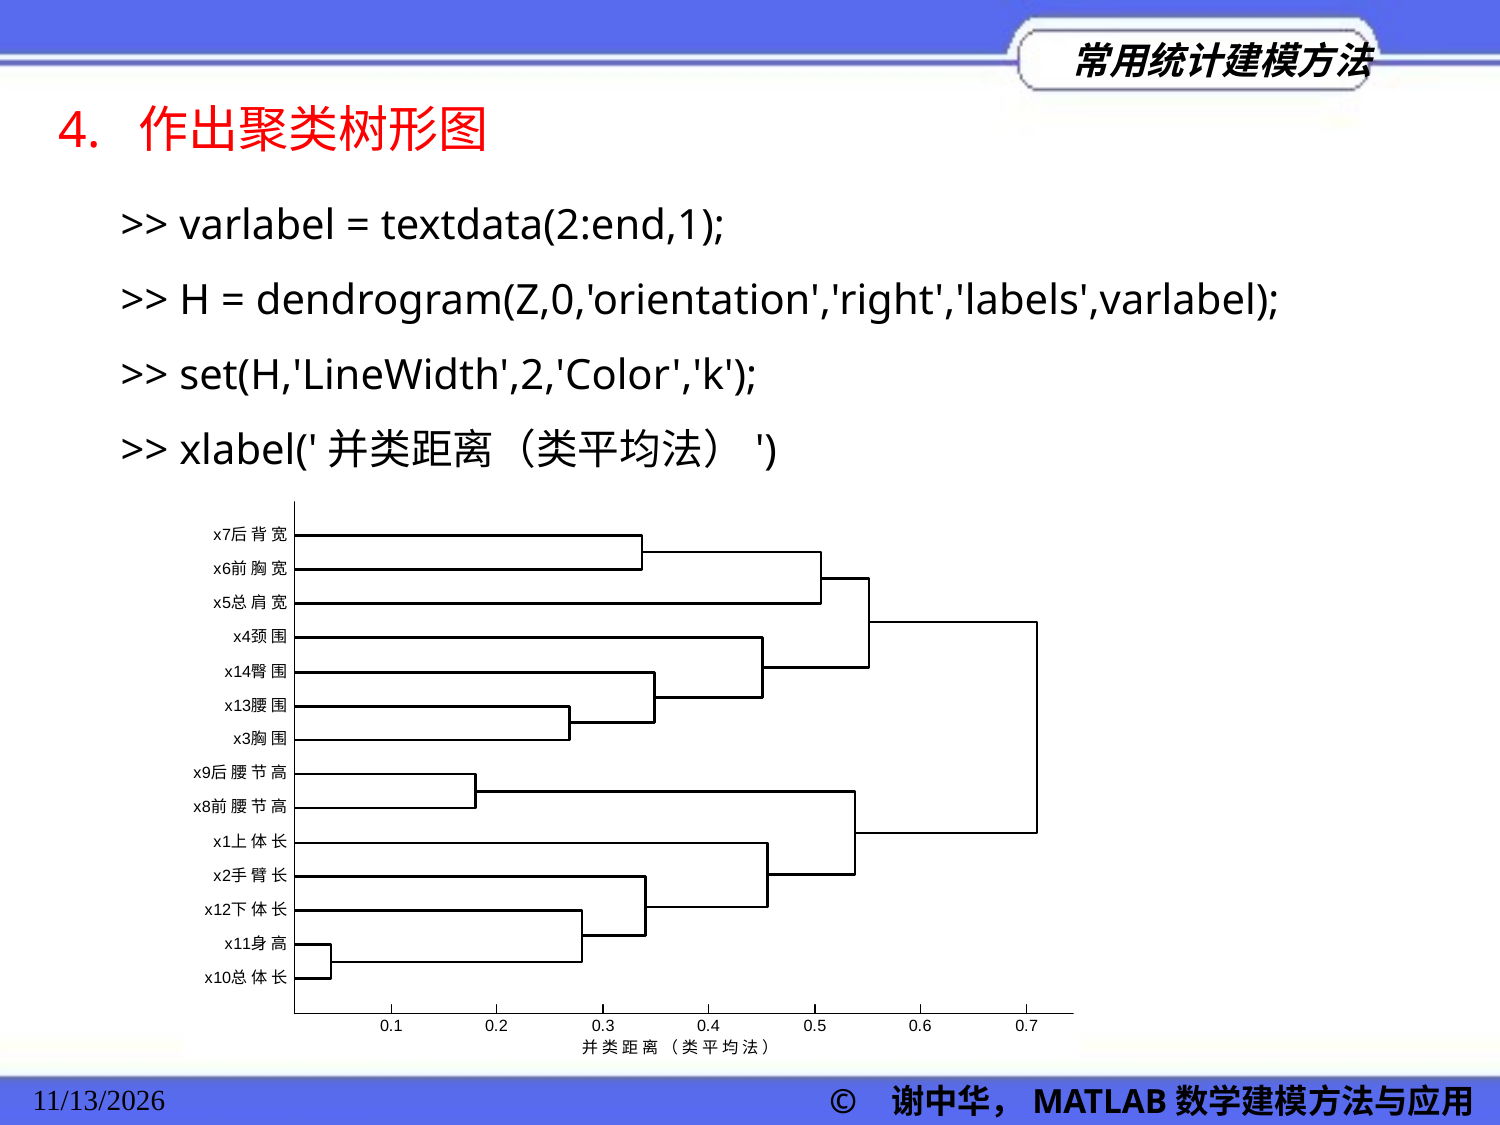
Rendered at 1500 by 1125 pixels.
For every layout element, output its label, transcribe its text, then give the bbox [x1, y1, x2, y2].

footer © 谢中华，MATLAB数学建模方法与应用 [809, 1076, 1495, 1123]
text_box >> varlabel = textdata(2:end,1); >> H = dendrogram(Z,0,'orientation','right','labels',varlabel); >> set(H,'LineWidth',2,'Color','k'); >> xlabel('并类距离（类平均法）') [105, 166, 1412, 481]
picture [0, 0, 1500, 1125]
text_box 4. 作出聚类树形图 [43, 78, 1081, 165]
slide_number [17, 1077, 356, 1120]
